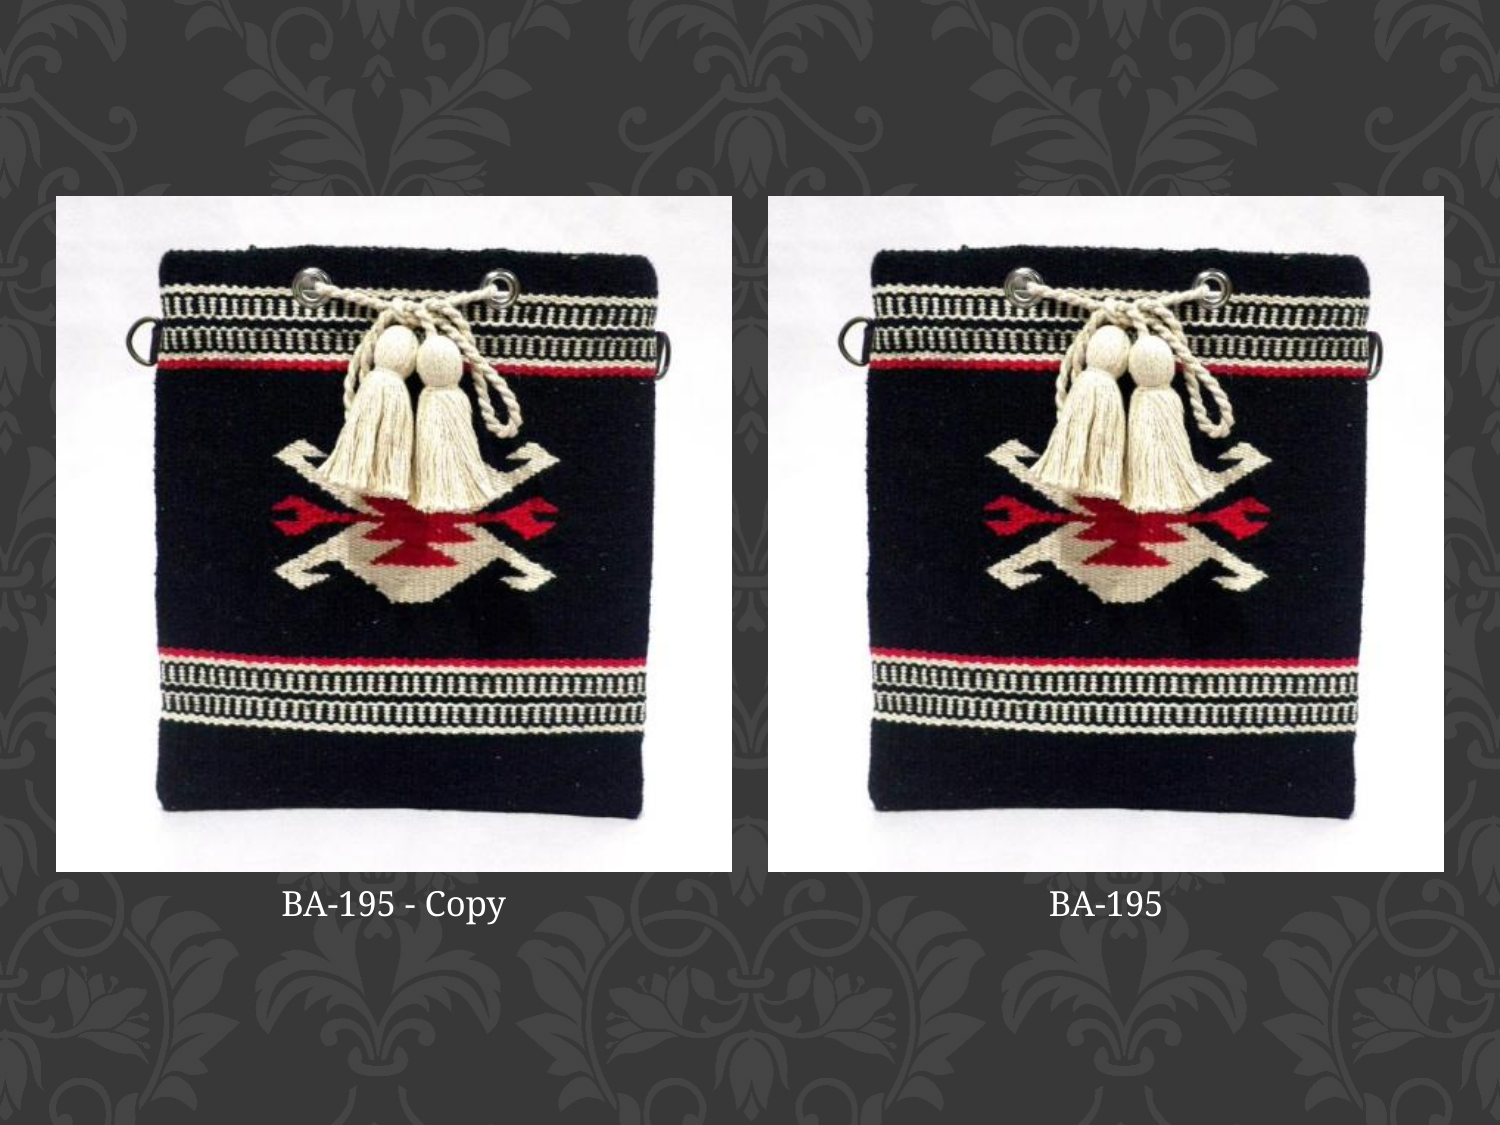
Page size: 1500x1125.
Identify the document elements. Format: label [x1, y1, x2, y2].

text_box [55, 196, 732, 931]
text_box [768, 196, 1444, 931]
